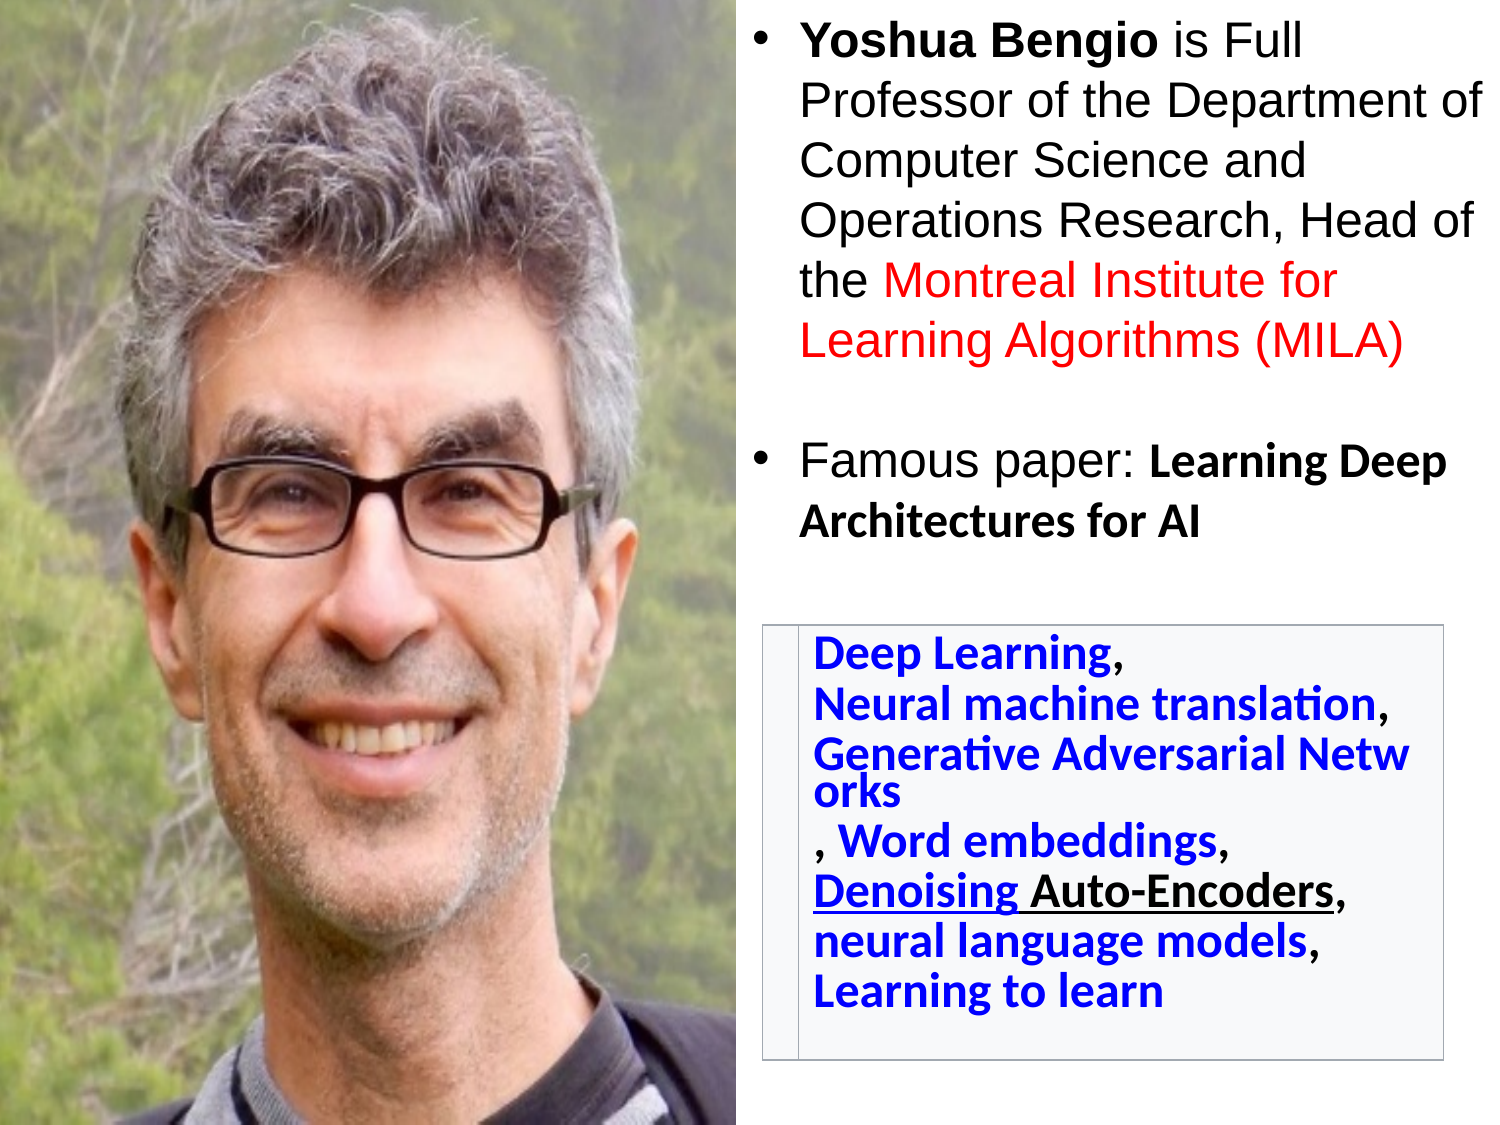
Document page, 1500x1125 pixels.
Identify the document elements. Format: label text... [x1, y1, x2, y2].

table_header Deep Learning, Neural machine translation, Generative Adversarial Networks, Word embeddings, Denoising Auto-Encoders, neural language models, Learning to learn [799, 626, 1443, 1059]
text_box Yoshua Bengio is Full Professor of the Department of Computer Science and Operations Research, Head of the Montreal Institute for Learning Algorithms (MILA) Famous paper: Learning Deep Architectures for AI [737, 0, 1500, 660]
table_header [763, 626, 798, 1059]
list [0, 0, 736, 1125]
